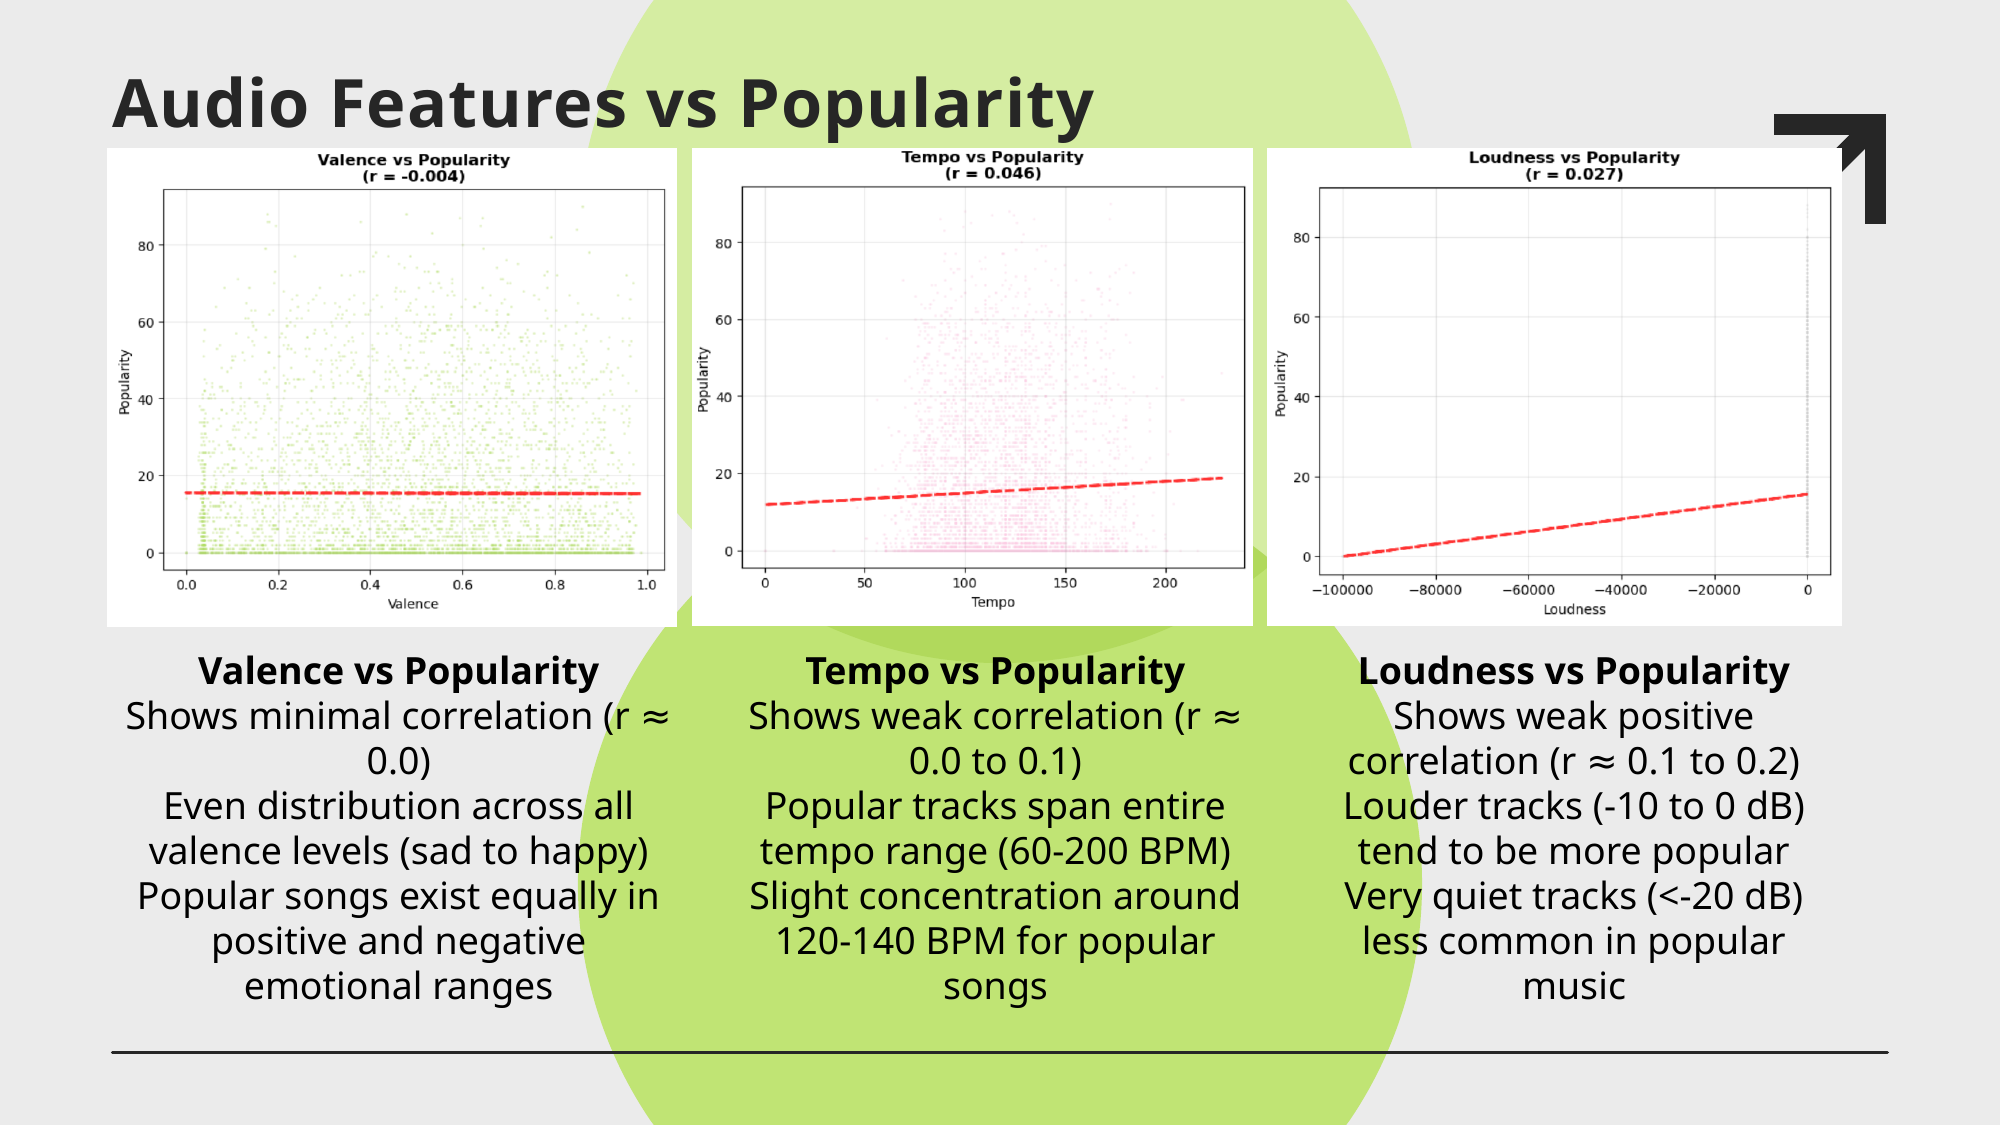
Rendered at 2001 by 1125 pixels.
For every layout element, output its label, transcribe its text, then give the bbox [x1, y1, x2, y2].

title Audio Features vs Popularity [112, 60, 1763, 154]
picture [1267, 147, 1843, 627]
picture [107, 148, 678, 628]
text_box Tempo vs Popularity Shows weak correlation (r ≈ 0.0 to 0.1) Popular tracks span entire tempo range (60-200 BPM) Slight concentration around 120-140 BPM for popular songs [714, 639, 1277, 1060]
picture [692, 147, 1254, 627]
text_box Loudness vs Popularity Shows weak positive correlation (r ≈ 0.1 to 0.2) Louder tracks (-10 to 0 dB) tend to be more popular Very quiet tracks (<-20 dB) less common in popular music [1292, 639, 1856, 1060]
text_box Valence vs Popularity Shows minimal correlation (r ≈ 0.0) Even distribution across all valence levels (sad to happy) Popular songs exist equally in positive and negative emotional ranges [109, 639, 688, 1060]
